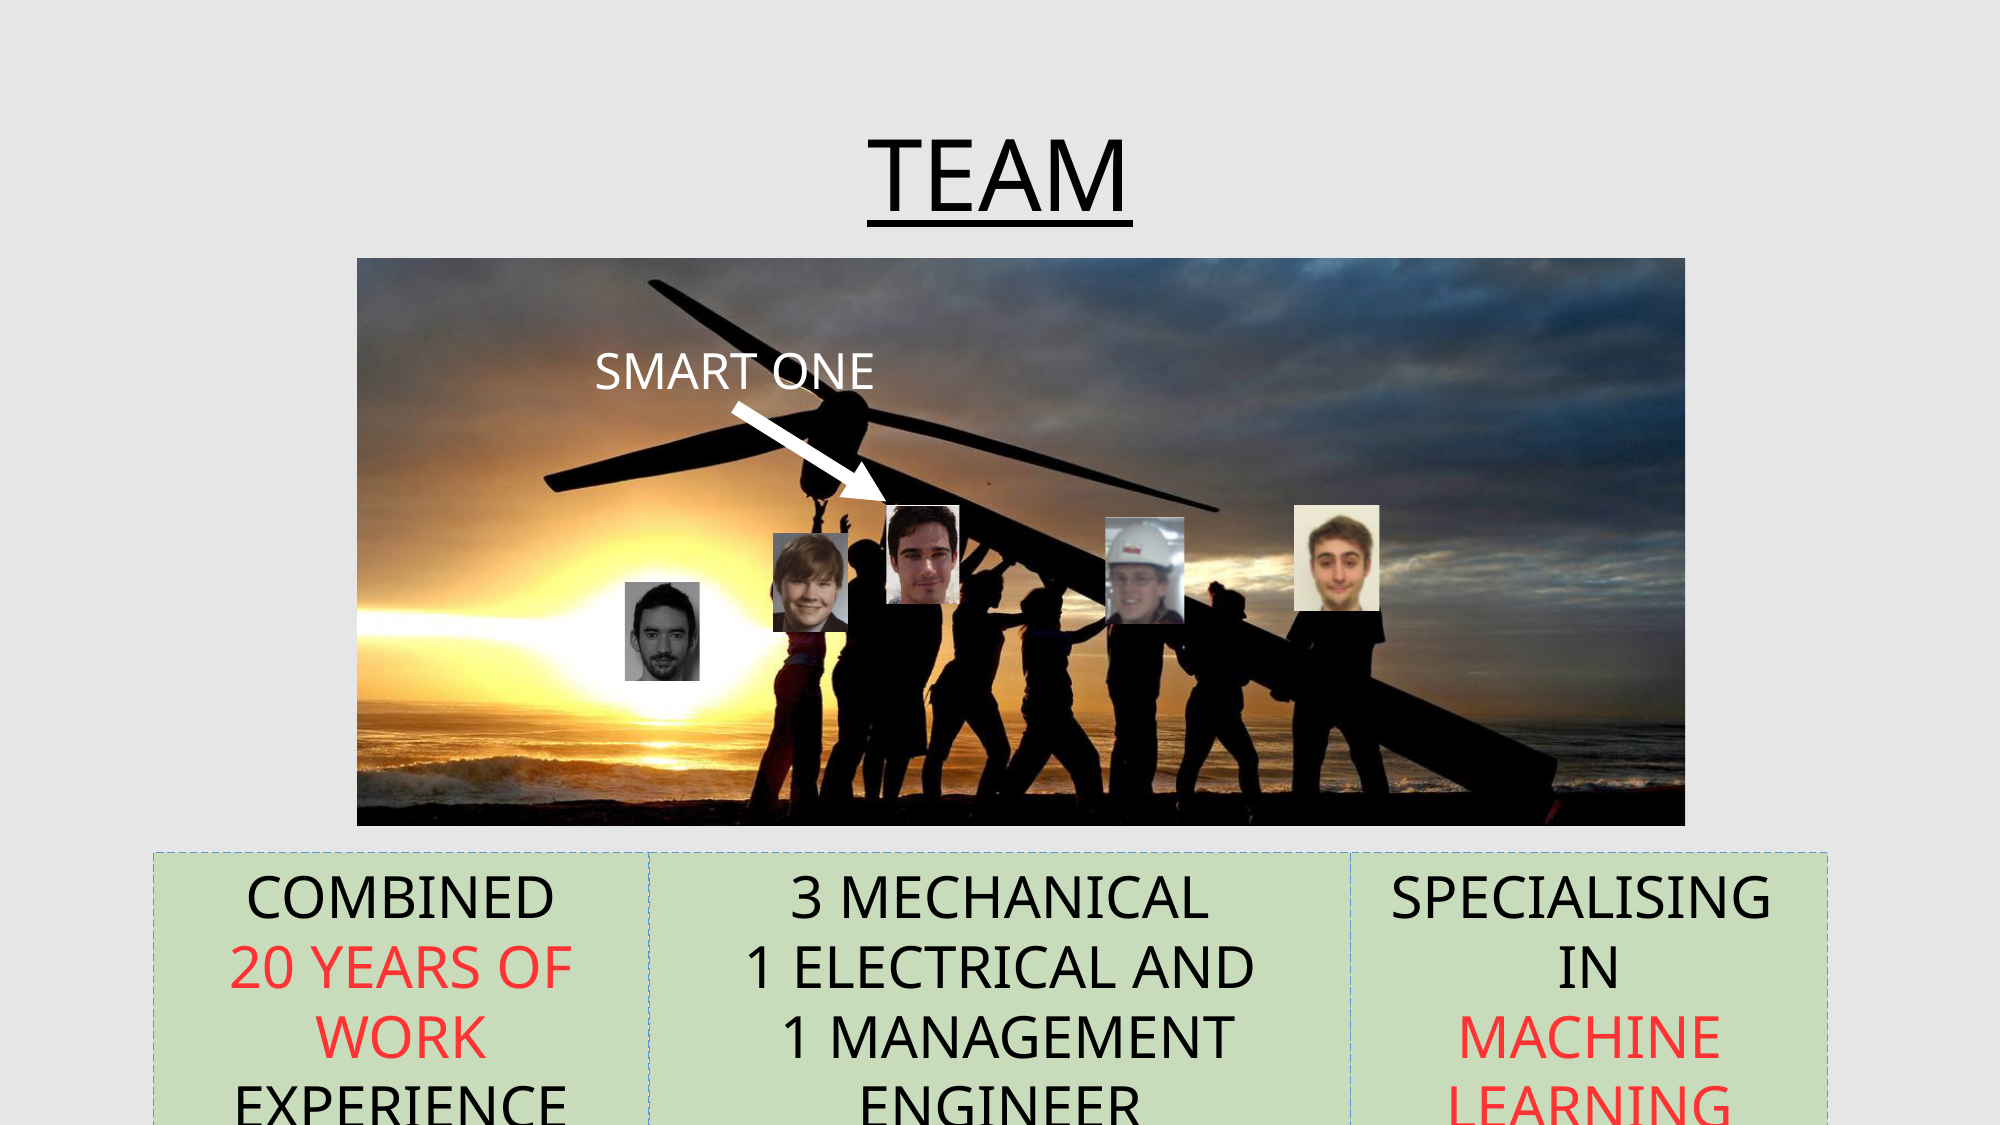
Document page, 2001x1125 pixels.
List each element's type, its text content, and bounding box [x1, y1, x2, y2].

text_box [734, 406, 887, 502]
text_box Combined 20 Years of Work Experience [153, 852, 649, 1125]
text_box TEAM [0, 104, 2000, 360]
text_box 3 Mechanical 1 Electrical and 1 Management Engineer [649, 852, 1351, 1125]
picture [357, 258, 1686, 826]
text_box Specialising In Machine Learning [1351, 852, 1828, 1125]
